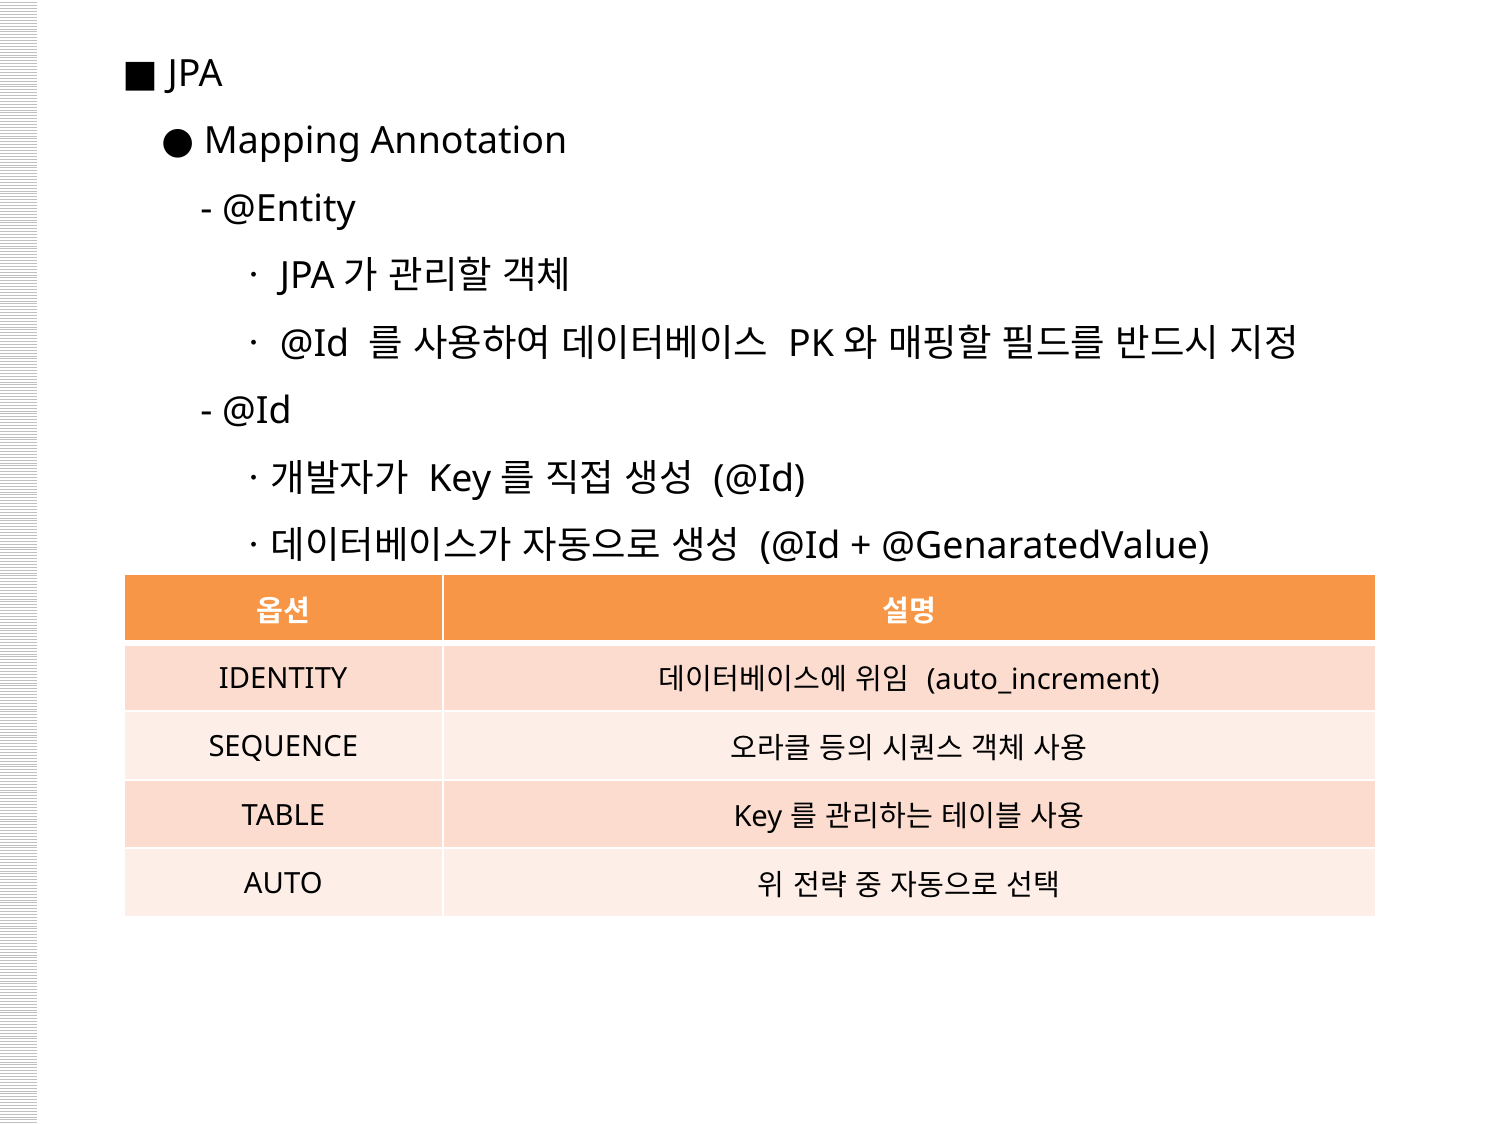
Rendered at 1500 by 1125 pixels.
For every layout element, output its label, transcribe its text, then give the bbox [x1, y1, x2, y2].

table_cell SEQUENCE [125, 712, 442, 779]
table_cell AUTO [125, 849, 442, 916]
text_box ■ JPA ● Mapping Annotation - @Entity ㆍJPA가 관리할 객체 ㆍ@Id 를 사용하여 데이터베이스 PK와 매핑할 필드를 반드시 지정 - @Id ㆍ개발자가 Key를 직접 생성 (@Id) ㆍ데이터베이스가 자동으로 생성 (@Id + @GenaratedValue) [107, 19, 1315, 574]
table_cell Key를 관리하는 테이블 사용 [444, 781, 1375, 847]
table_cell 데이터베이스에 위임 (auto_increment) [444, 646, 1375, 710]
table_cell TABLE [125, 781, 442, 847]
table_header 옵션 [125, 575, 442, 640]
table_cell 오라클 등의 시퀀스 객체 사용 [444, 712, 1375, 779]
table_header 설명 [444, 575, 1375, 640]
table_cell 위 전략 중 자동으로 선택 [444, 849, 1375, 916]
table_cell IDENTITY [125, 646, 442, 710]
